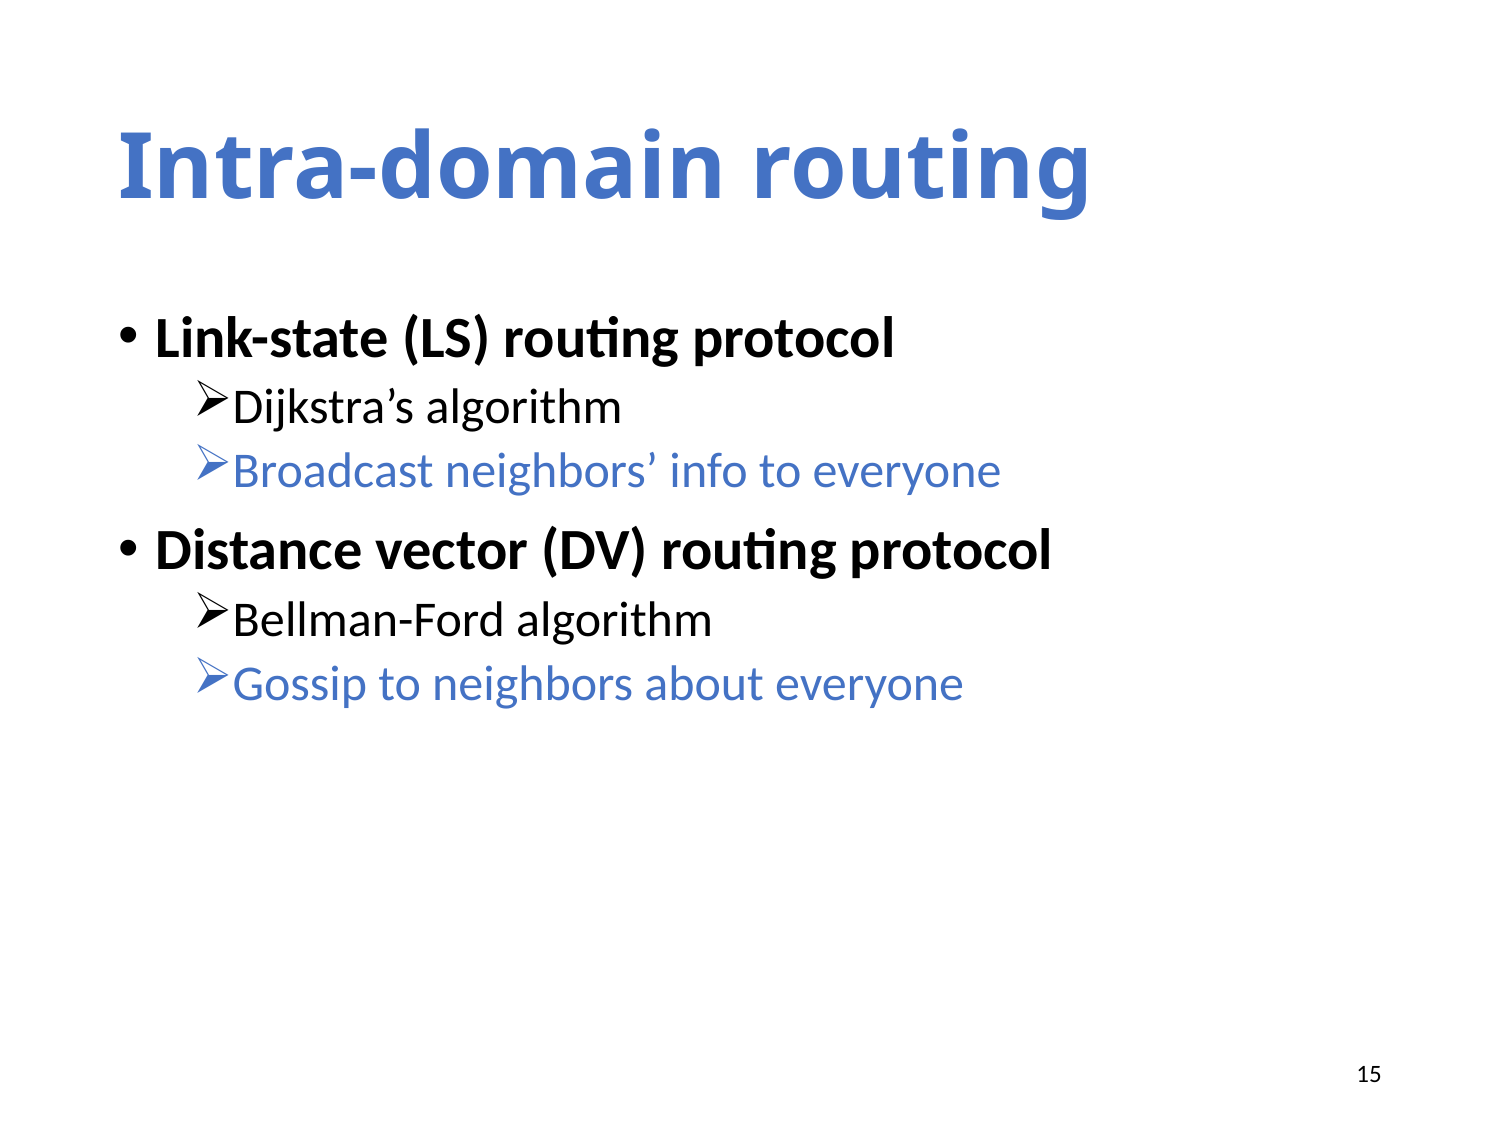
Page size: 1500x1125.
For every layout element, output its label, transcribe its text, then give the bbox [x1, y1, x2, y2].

list Link-state (LS) routing protocol Dijkstra’s algorithm Broadcast neighbors’ info to everyone Distance vector (DV) routing protocol Bellman-Ford algorithm Gossip to neighbors about everyone [103, 299, 1397, 1014]
title Intra-domain routing [103, 59, 1397, 278]
slide_number 15 [1059, 1042, 1397, 1103]
